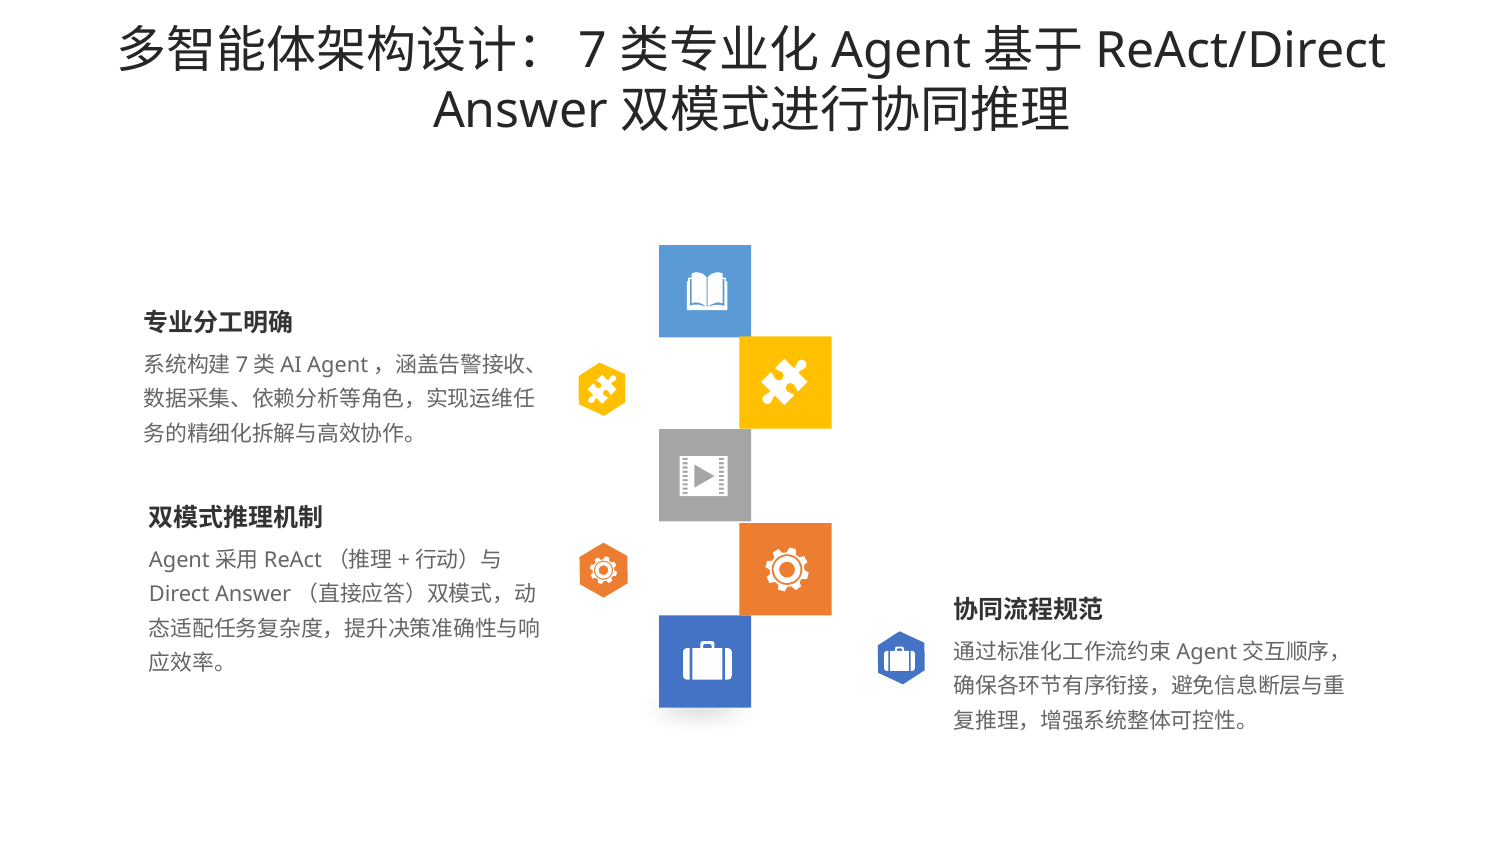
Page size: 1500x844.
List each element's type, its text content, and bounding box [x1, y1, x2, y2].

text_box [578, 541, 629, 599]
text_box [876, 630, 926, 658]
text_box 通过标准化工作流约束Agent交互顺序，确保各环节有序衔接，避免信息断层与重复推理，增强系统整体可控性。 [953, 629, 1350, 733]
text_box 系统构建7类AI Agent，涵盖告警接收、数据采集、依赖分析等角色，实现运维任务的精细化拆解与高效协作。 [143, 342, 540, 446]
text_box [883, 645, 916, 658]
text_box 双模式推理机制 [148, 496, 545, 532]
text_box 协同流程规范 [953, 588, 1350, 624]
text_box [588, 555, 619, 586]
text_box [658, 245, 832, 708]
text_box Agent采用ReAct（推理+行动）与Direct Answer（直接应答）双模式，动态适配任务复杂度，提升决策准确性与响应效率。 [148, 537, 545, 675]
text_box [577, 361, 627, 418]
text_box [513, 658, 927, 763]
text_box [586, 373, 619, 406]
list 多智能体架构设计：7类专业化Agent基于ReAct/Direct Answer双模式进行协同推理 [39, 24, 1464, 131]
text_box 专业分工明确 [143, 301, 540, 337]
